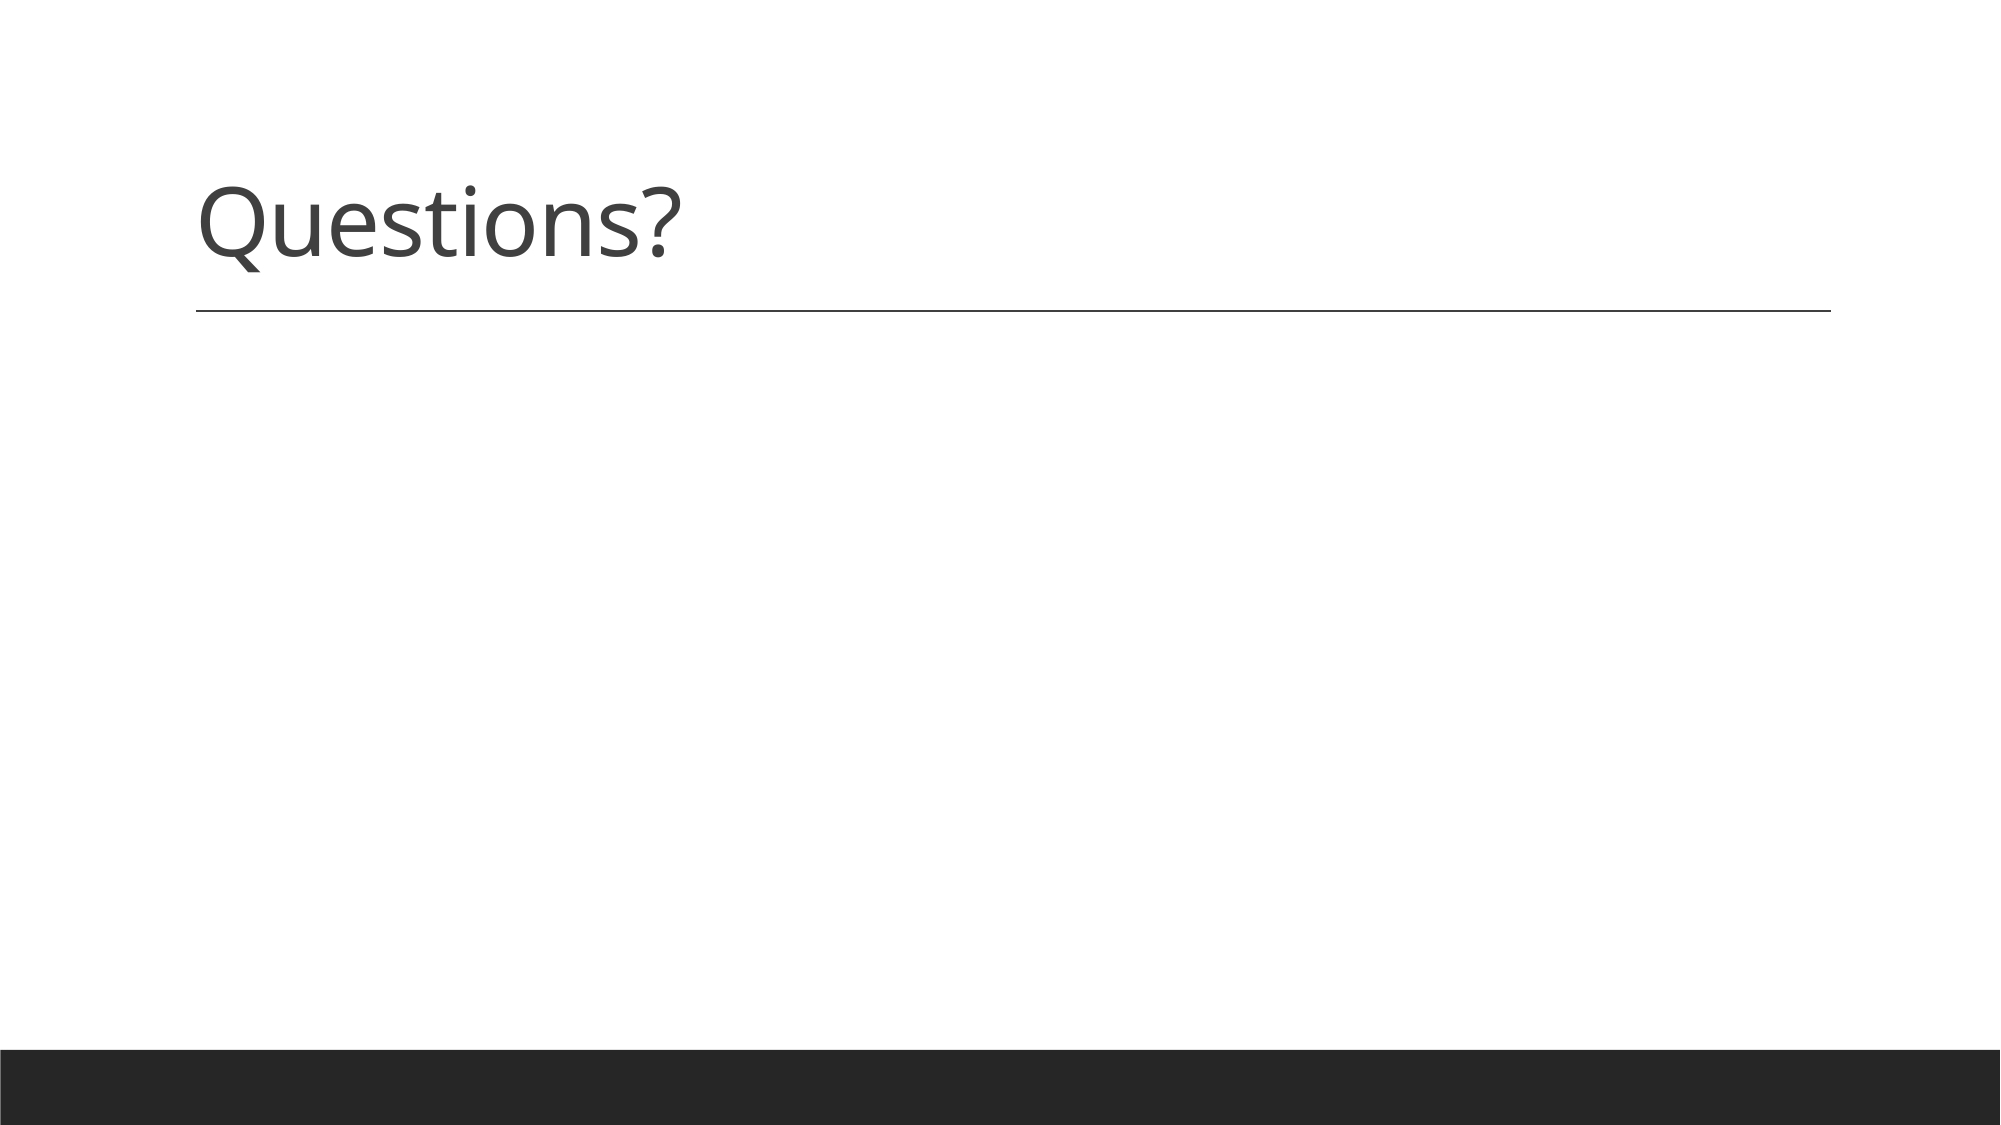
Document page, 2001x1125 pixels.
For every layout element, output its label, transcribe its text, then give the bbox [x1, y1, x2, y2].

title Questions? [180, 47, 1830, 285]
